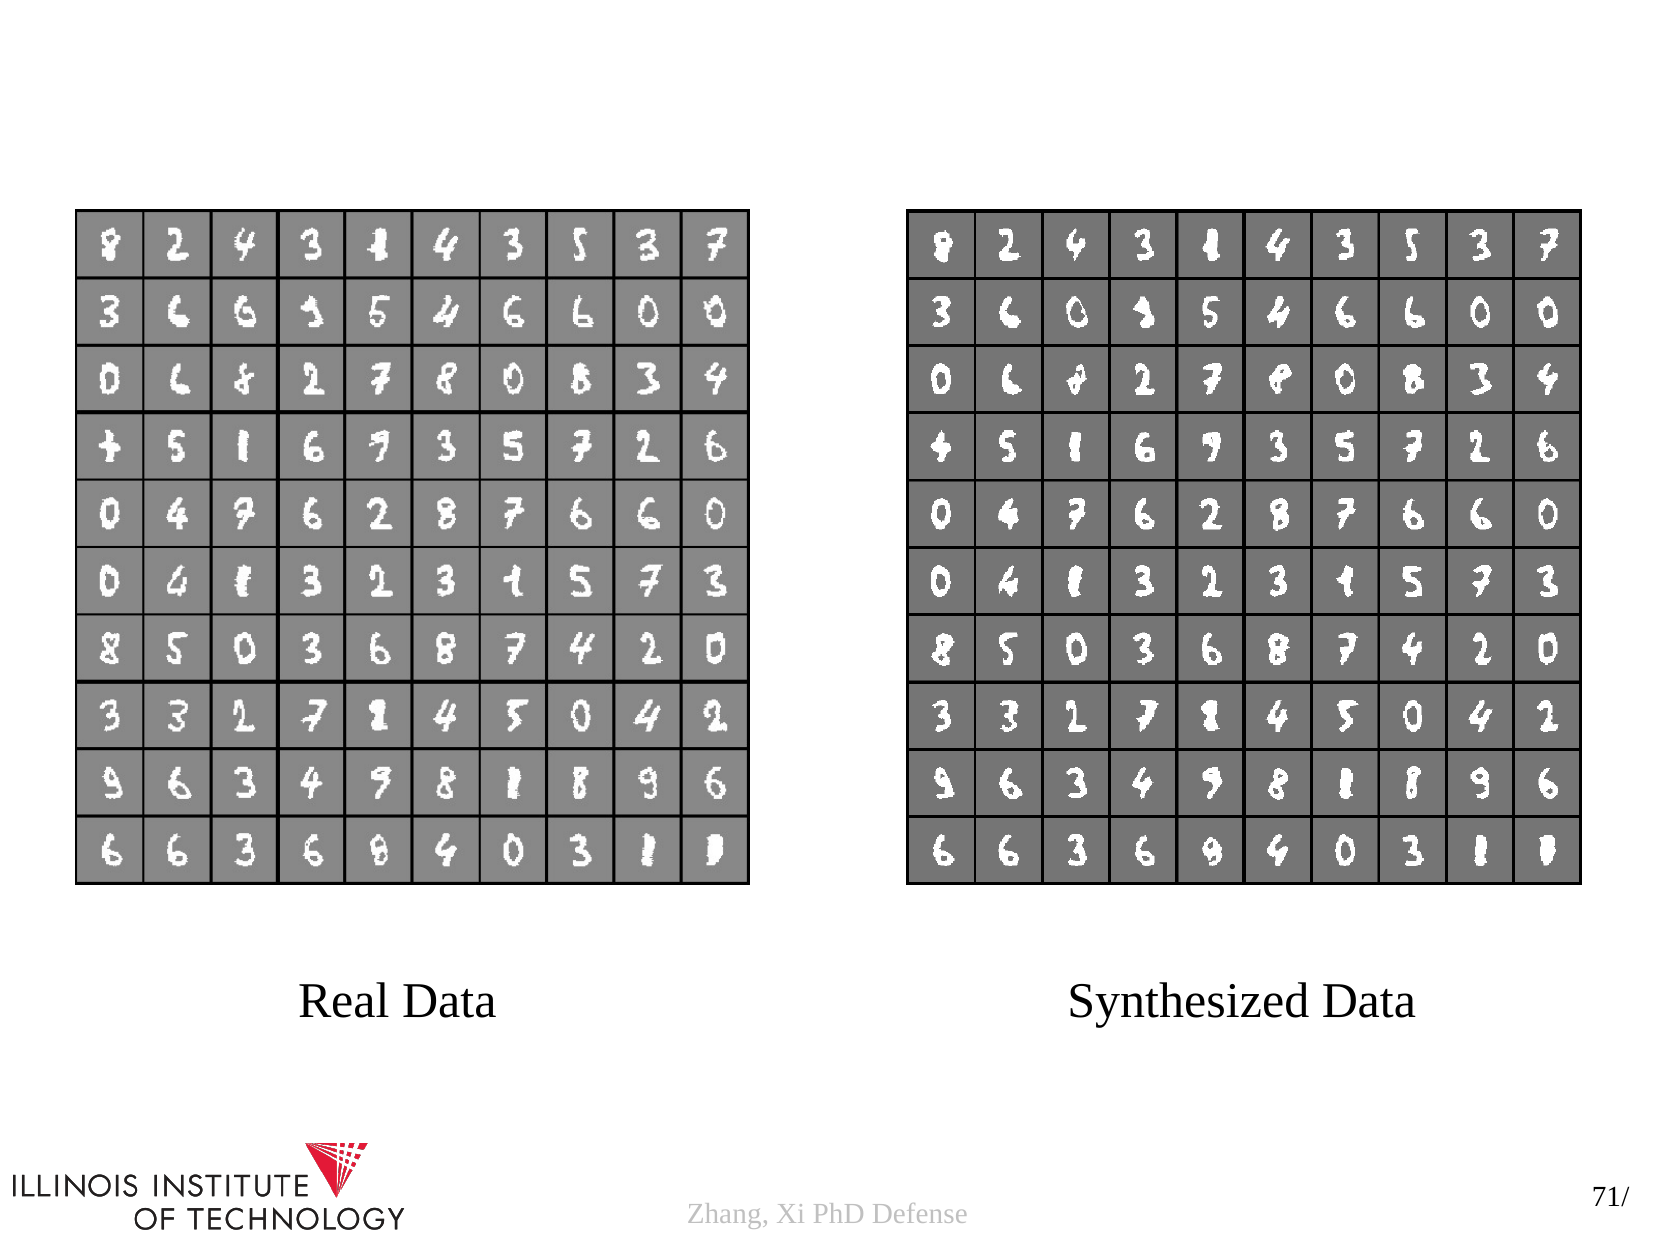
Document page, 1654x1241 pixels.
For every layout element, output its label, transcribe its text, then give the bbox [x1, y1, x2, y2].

text_box Real Data [283, 929, 512, 1035]
picture [906, 209, 1582, 885]
picture [74, 209, 750, 885]
text_box Synthesized Data [1052, 929, 1432, 1035]
slide_number 71/ [1193, 1176, 1630, 1241]
footer Zhang, Xi PhD Defense [565, 1194, 1090, 1241]
picture [13, 1142, 405, 1230]
